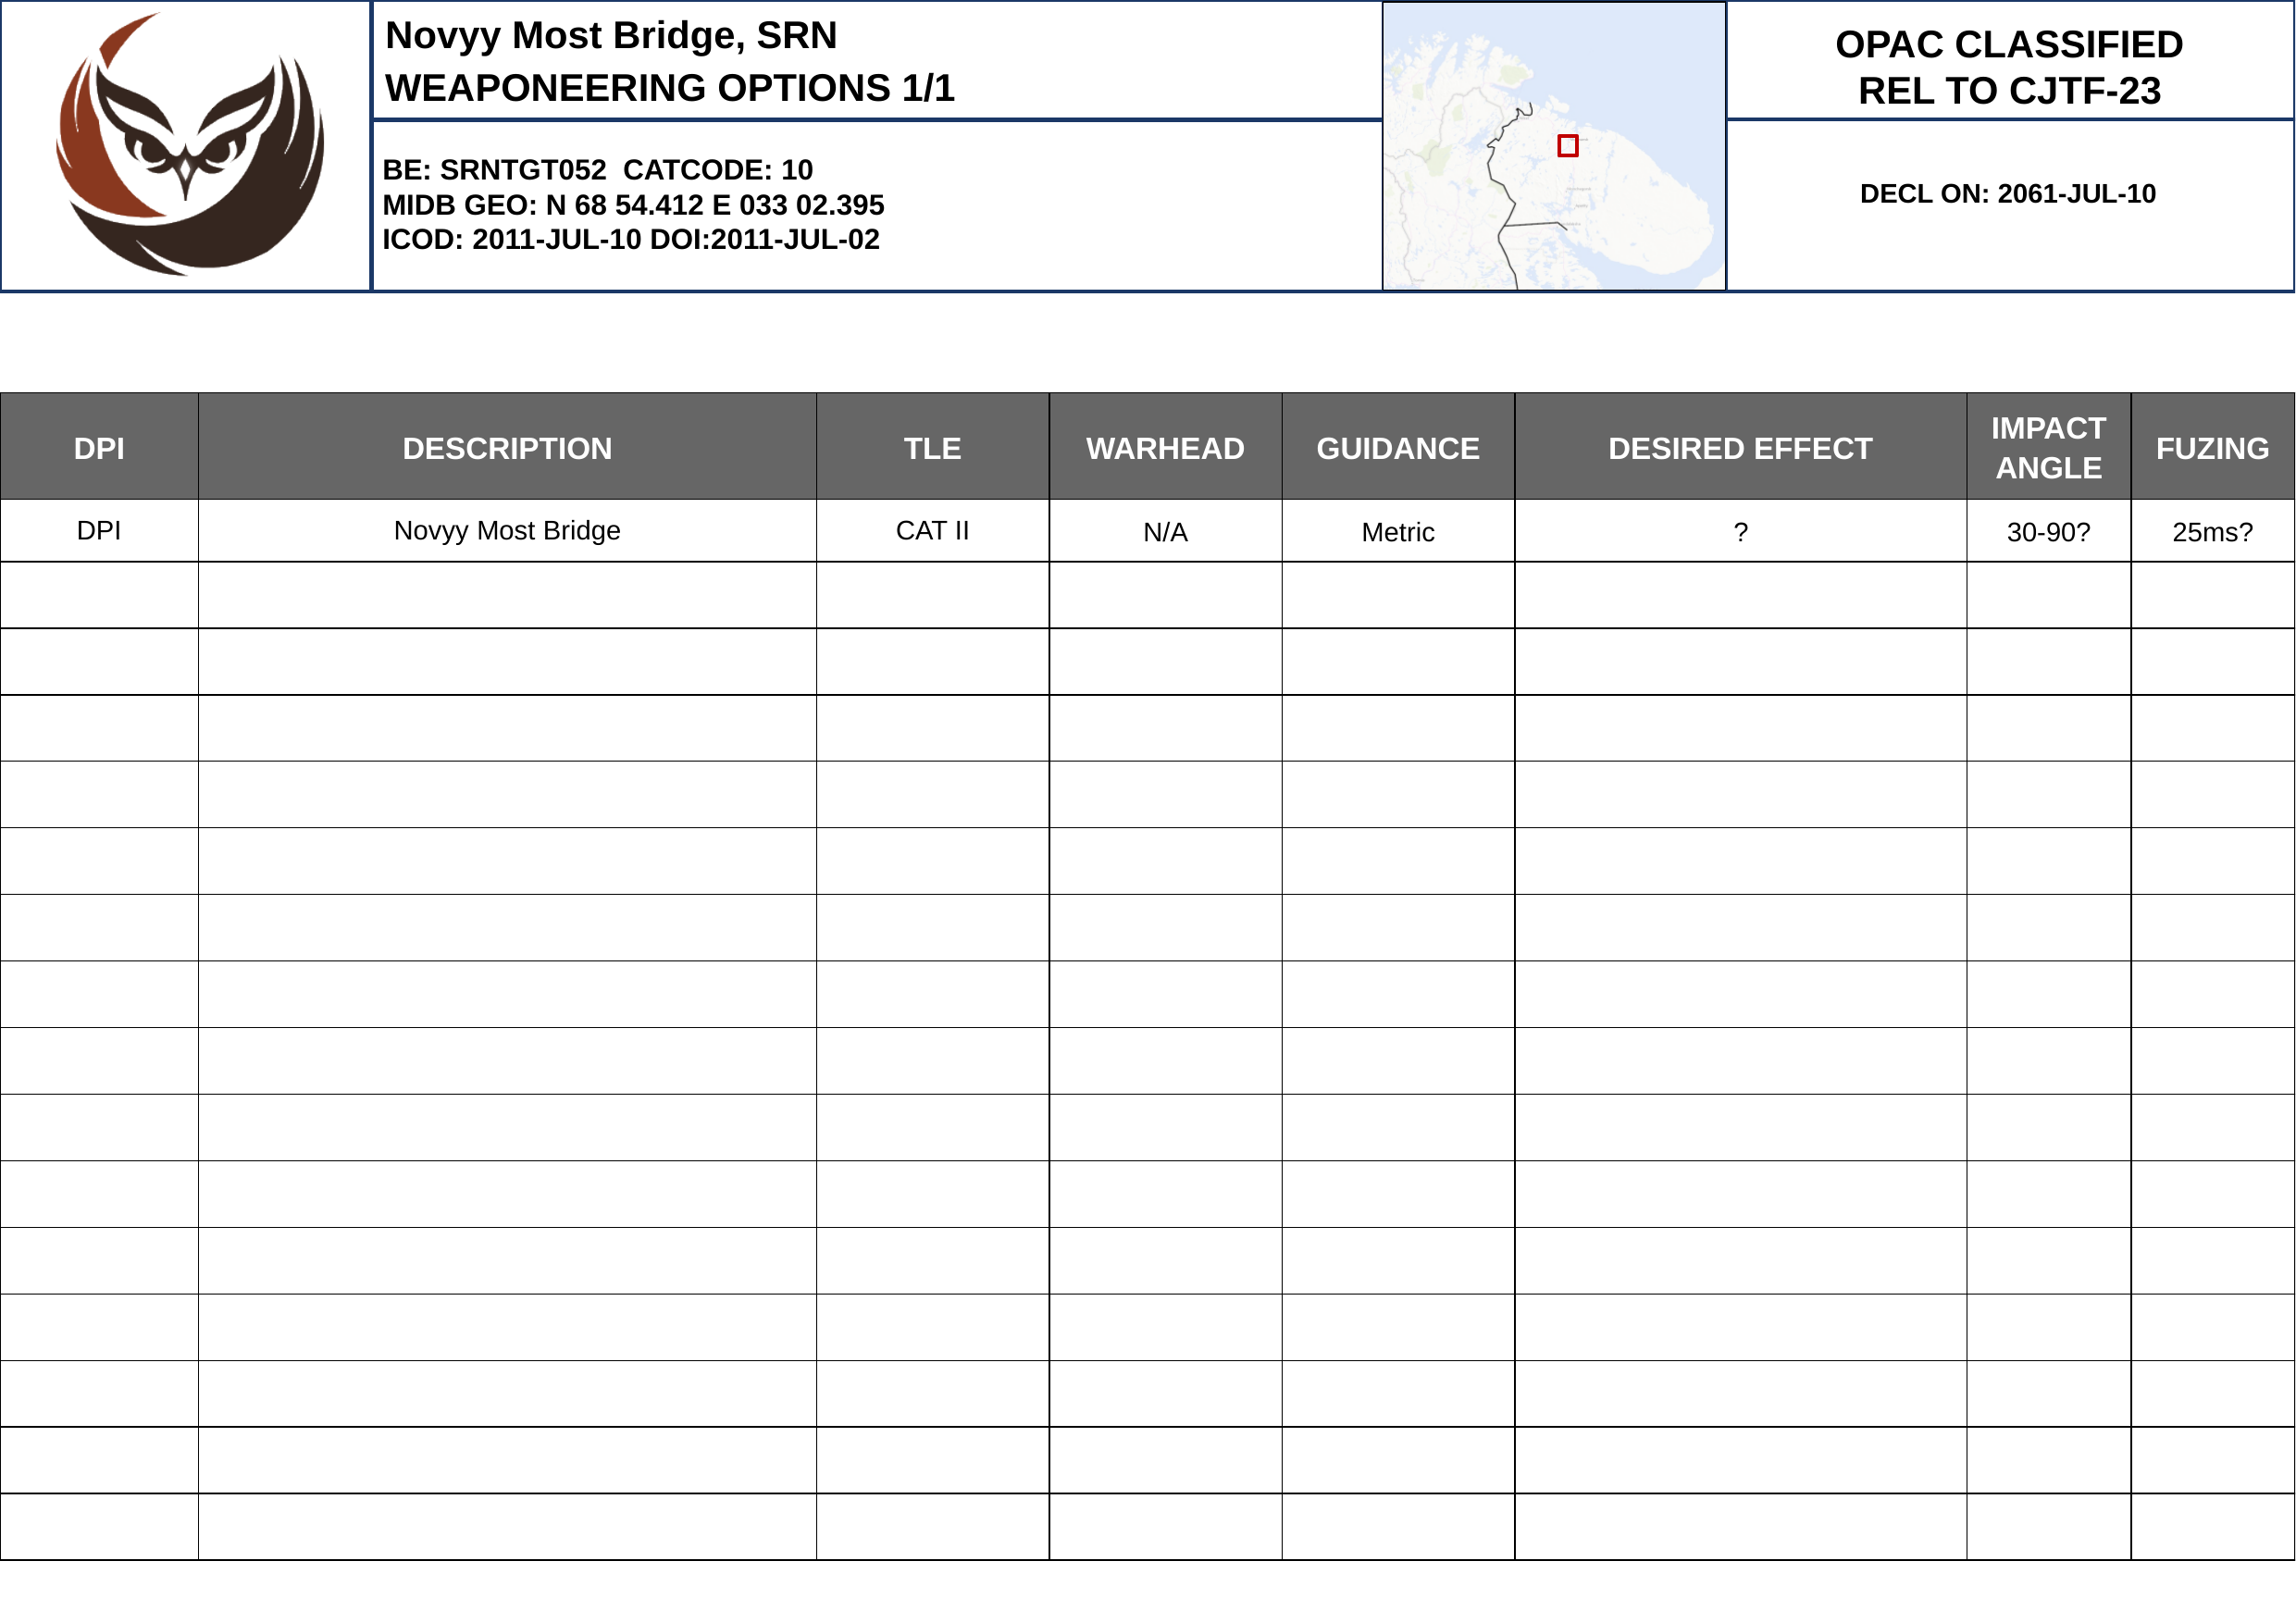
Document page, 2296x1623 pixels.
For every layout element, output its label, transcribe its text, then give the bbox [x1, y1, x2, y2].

table_cell [2132, 1161, 2294, 1227]
table_cell [2132, 895, 2294, 960]
table_cell [1, 895, 198, 960]
table_cell Novyy Most Bridge [199, 500, 816, 561]
table_cell [199, 629, 816, 694]
table_cell [1283, 1428, 1514, 1493]
table_cell [1050, 1095, 1282, 1160]
table_cell [1050, 696, 1282, 761]
table_header IMPACT ANGLE [1967, 393, 2130, 499]
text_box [0, 0, 2296, 292]
table_cell [1, 696, 198, 761]
table_cell [1, 563, 198, 627]
table_cell [1516, 762, 1967, 827]
table_cell [1967, 1228, 2130, 1294]
table_cell [1050, 1228, 1282, 1294]
table_cell [1283, 961, 1514, 1027]
table_cell [2132, 1228, 2294, 1294]
table_cell [817, 696, 1049, 761]
table_cell [817, 1295, 1049, 1360]
table_cell [1050, 1295, 1282, 1360]
table_cell [199, 762, 816, 827]
table_header DPI [1, 393, 198, 499]
table_cell [1516, 1028, 1967, 1094]
table_cell [1050, 762, 1282, 827]
table_header FUZING [2132, 393, 2294, 499]
table_cell [2132, 961, 2294, 1027]
table_cell [199, 563, 816, 627]
table_cell [199, 1161, 816, 1227]
table_cell [1283, 563, 1514, 627]
table_cell [1283, 1295, 1514, 1360]
table_cell [2132, 696, 2294, 761]
table_cell [2132, 1428, 2294, 1493]
table_cell [1, 629, 198, 694]
table_cell [1050, 895, 1282, 960]
table_cell [1283, 1494, 1514, 1559]
table_cell [2132, 762, 2294, 827]
table_cell Metric [1283, 500, 1514, 561]
table_cell [1283, 828, 1514, 894]
table_cell [1967, 629, 2130, 694]
table_cell [1516, 1161, 1967, 1227]
table_cell [199, 1361, 816, 1426]
table_cell [2132, 1494, 2294, 1559]
table_cell [1516, 1095, 1967, 1160]
picture [16, 3, 355, 302]
table_cell [1050, 1428, 1282, 1493]
table_cell [1050, 1161, 1282, 1227]
table_cell [1967, 1028, 2130, 1094]
table_cell ? [1516, 500, 1967, 561]
table_cell [2132, 828, 2294, 894]
table_cell [1283, 696, 1514, 761]
table_cell [199, 1428, 816, 1493]
table_header TLE [817, 393, 1049, 499]
table_cell 25ms? [2132, 500, 2294, 561]
table_cell [2132, 629, 2294, 694]
table_cell [1516, 1295, 1967, 1360]
table_cell [817, 1428, 1049, 1493]
table_cell [1, 1028, 198, 1094]
table_cell [1967, 1295, 2130, 1360]
table_cell [1967, 1095, 2130, 1160]
table_cell [1516, 1361, 1967, 1426]
table_cell [1516, 895, 1967, 960]
table_cell [199, 895, 816, 960]
table_cell [2132, 563, 2294, 627]
table_cell [1967, 1361, 2130, 1426]
table_header DESIRED EFFECT [1516, 393, 1967, 499]
table_cell [817, 629, 1049, 694]
table_cell [817, 895, 1049, 960]
table_cell [1050, 1494, 1282, 1559]
table_cell [1967, 563, 2130, 627]
picture [1383, 2, 1726, 290]
table_cell [2132, 1095, 2294, 1160]
table_cell [199, 1028, 816, 1094]
table_cell [1516, 629, 1967, 694]
table_cell [817, 1028, 1049, 1094]
table_cell [1967, 895, 2130, 960]
table_cell [1, 1494, 198, 1559]
table_cell [1967, 696, 2130, 761]
table_header WARHEAD [1050, 393, 1282, 499]
table_cell [1283, 1161, 1514, 1227]
table_cell 30-90? [1967, 500, 2130, 561]
table_cell [1, 1428, 198, 1493]
table_cell [2132, 1361, 2294, 1426]
table_header GUIDANCE [1283, 393, 1514, 499]
table_cell [1, 1361, 198, 1426]
table_cell [1050, 961, 1282, 1027]
table_cell [199, 828, 816, 894]
table_cell [817, 1161, 1049, 1227]
table_cell DPI [1, 500, 198, 561]
table_cell [1050, 828, 1282, 894]
table_cell [2132, 1028, 2294, 1094]
table_cell [199, 1494, 816, 1559]
table_cell [1516, 1428, 1967, 1493]
table_cell [1, 1095, 198, 1160]
table_cell [1283, 1028, 1514, 1094]
table_cell [817, 1361, 1049, 1426]
table_cell [1283, 762, 1514, 827]
table_cell [1967, 1161, 2130, 1227]
table_cell [199, 696, 816, 761]
table_cell [1967, 961, 2130, 1027]
table_cell [199, 1295, 816, 1360]
table_cell [817, 961, 1049, 1027]
table_cell [817, 1095, 1049, 1160]
table_cell [1, 961, 198, 1027]
table_cell [1283, 1361, 1514, 1426]
table_cell [1516, 563, 1967, 627]
table_cell [1516, 828, 1967, 894]
table_cell [199, 1095, 816, 1160]
table_cell [1516, 1494, 1967, 1559]
table_cell [1, 1161, 198, 1227]
table_cell [1050, 629, 1282, 694]
table_cell [1, 1228, 198, 1294]
table_cell [2132, 1295, 2294, 1360]
table_cell N/A [1050, 500, 1282, 561]
table_cell [1, 762, 198, 827]
table_cell [1967, 828, 2130, 894]
table_cell [817, 762, 1049, 827]
table_cell [1283, 895, 1514, 960]
table_cell [817, 828, 1049, 894]
table_cell [1283, 1095, 1514, 1160]
table_cell [817, 1228, 1049, 1294]
table_cell [1516, 961, 1967, 1027]
table_cell [1283, 1228, 1514, 1294]
table_cell [1050, 1028, 1282, 1094]
table_cell [1516, 1228, 1967, 1294]
table_cell [1050, 1361, 1282, 1426]
table_header DESCRIPTION [199, 393, 816, 499]
table_cell [199, 1228, 816, 1294]
table_cell [1050, 563, 1282, 627]
table_cell CAT II [817, 500, 1049, 561]
table_cell [199, 961, 816, 1027]
table_cell [817, 1494, 1049, 1559]
table_cell [1967, 1428, 2130, 1493]
table_cell [1, 1295, 198, 1360]
table_cell [1283, 629, 1514, 694]
table_cell [1967, 1494, 2130, 1559]
table_cell [1, 828, 198, 894]
table_cell [1967, 762, 2130, 827]
table_cell [817, 563, 1049, 627]
table_cell [1516, 696, 1967, 761]
